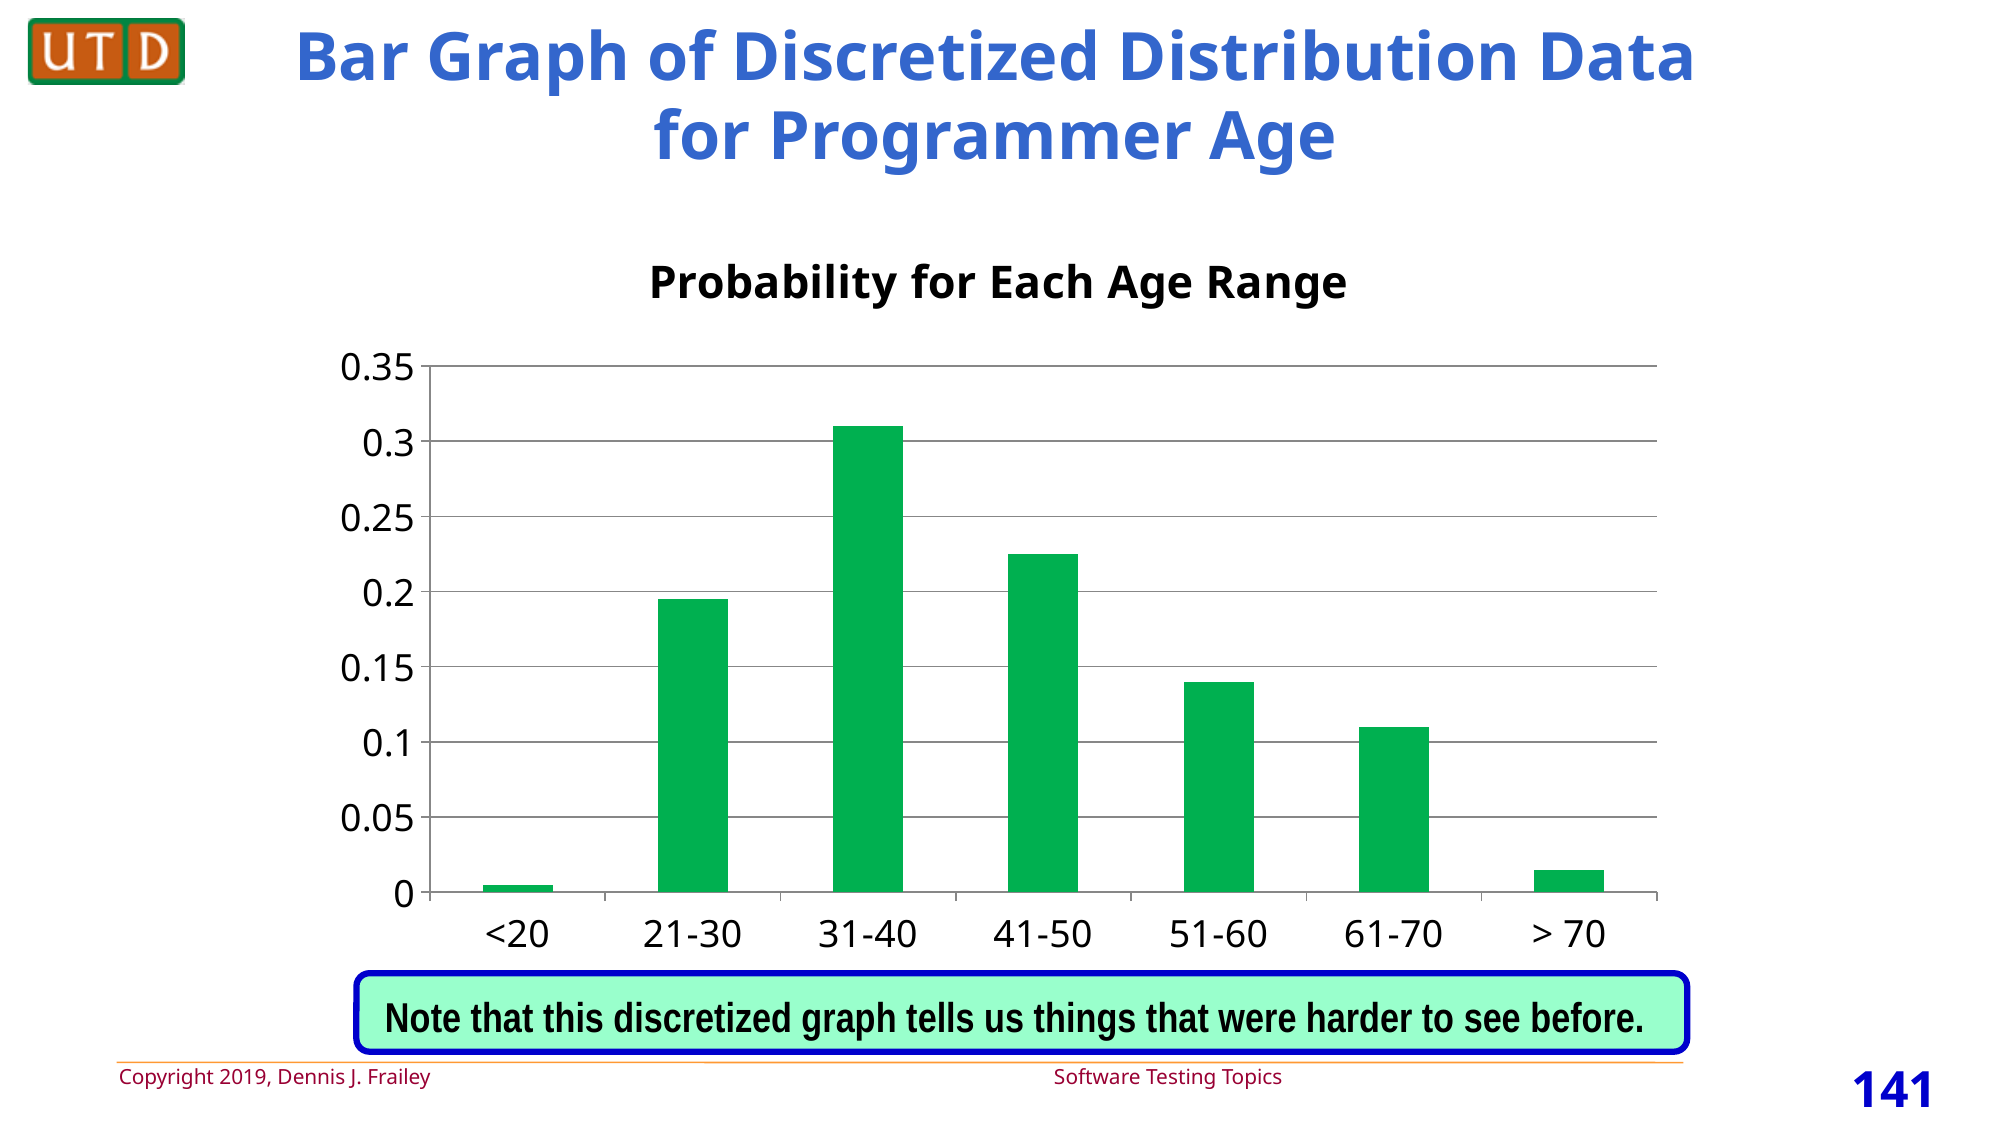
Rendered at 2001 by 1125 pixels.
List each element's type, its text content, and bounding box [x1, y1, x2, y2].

picture [27, 18, 185, 85]
text_box Note that this discretized graph tells us things that were harder to see before. [356, 980, 1688, 1052]
title Bar Graph of Discretized Distribution Data for Programmer Age [245, 24, 1746, 162]
chart [312, 213, 1685, 974]
